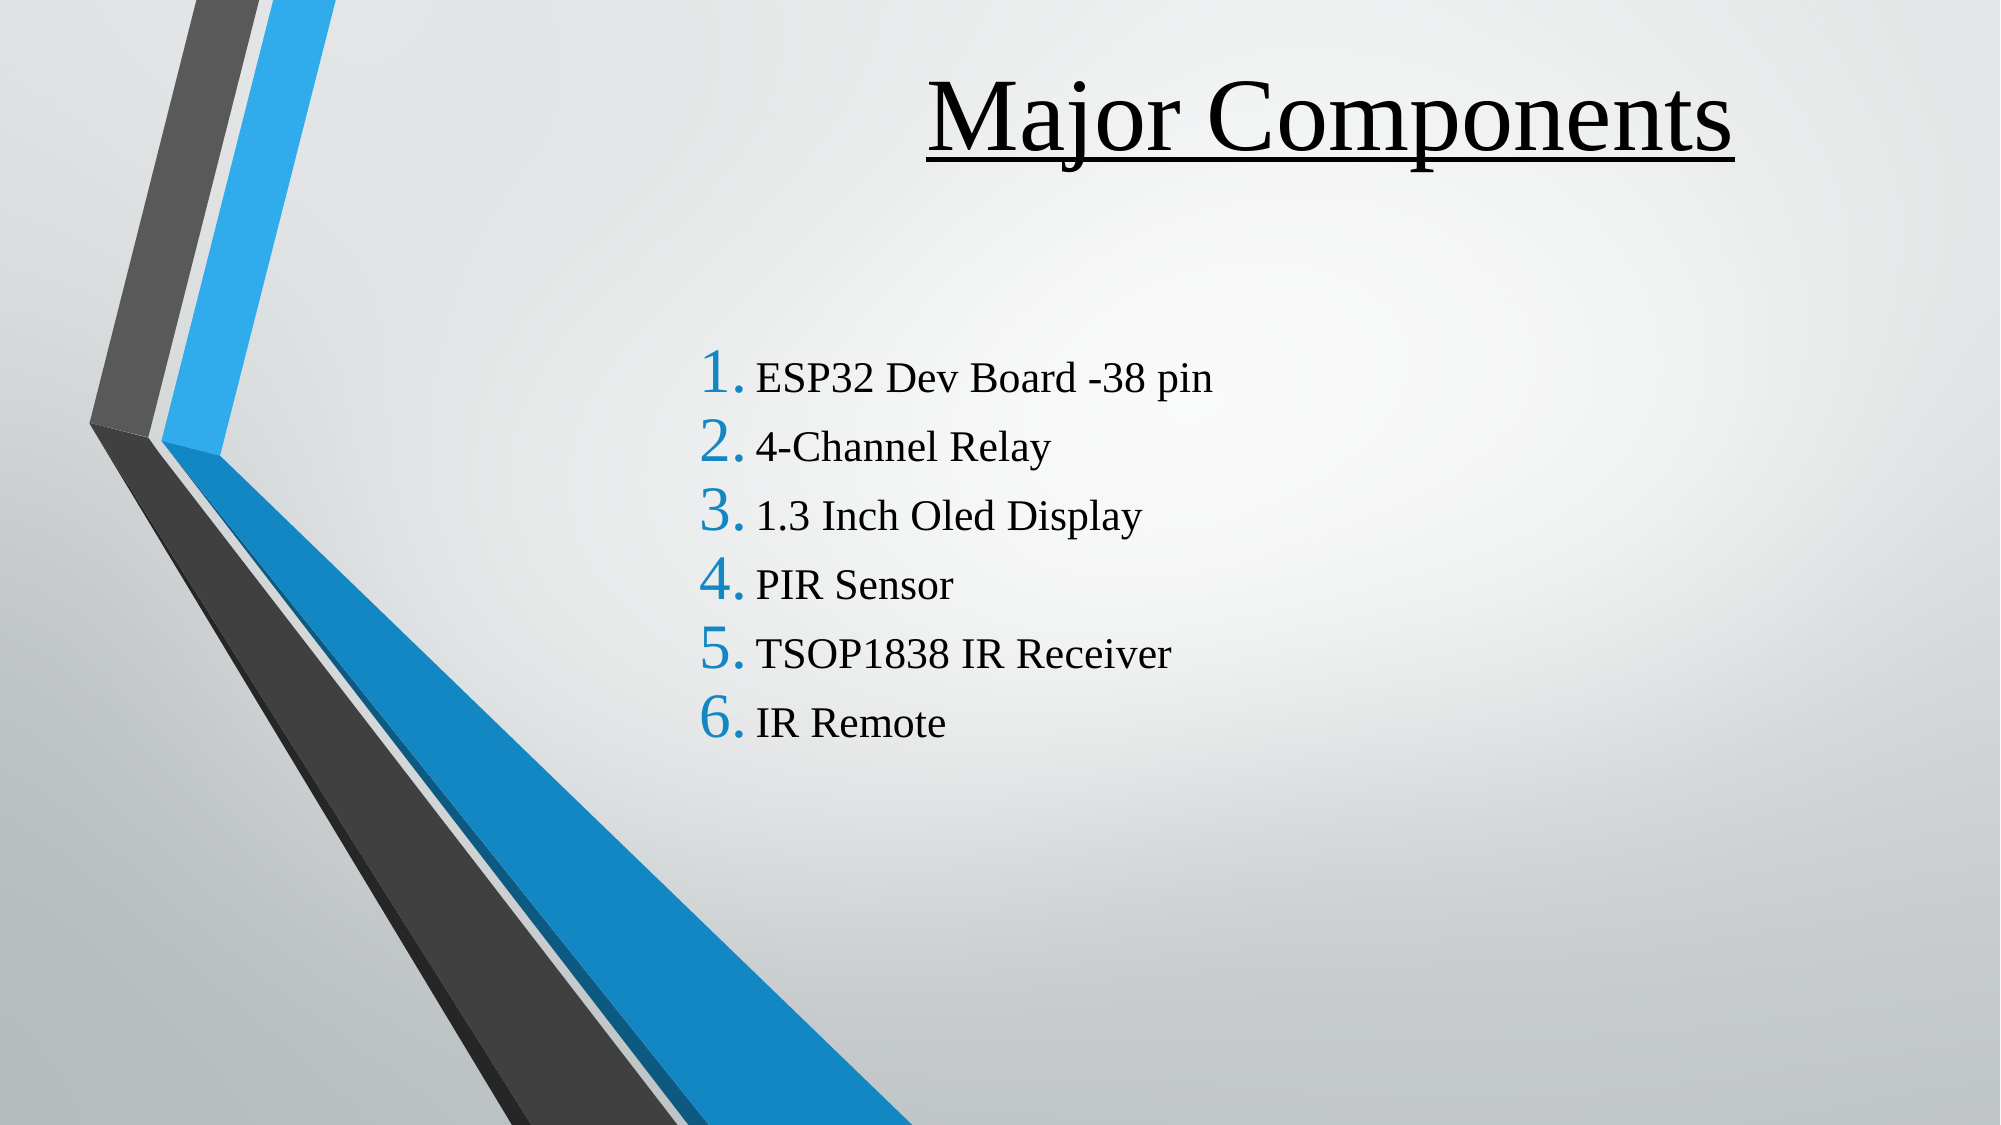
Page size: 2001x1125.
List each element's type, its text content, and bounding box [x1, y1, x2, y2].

title Major Components [249, 30, 1750, 180]
subtitle ESP32 Dev Board -38 pin 4-Channel Relay 1.3 Inch Oled Display PIR Sensor TSOP1838 IR Receiver IR Remote [684, 340, 1979, 851]
